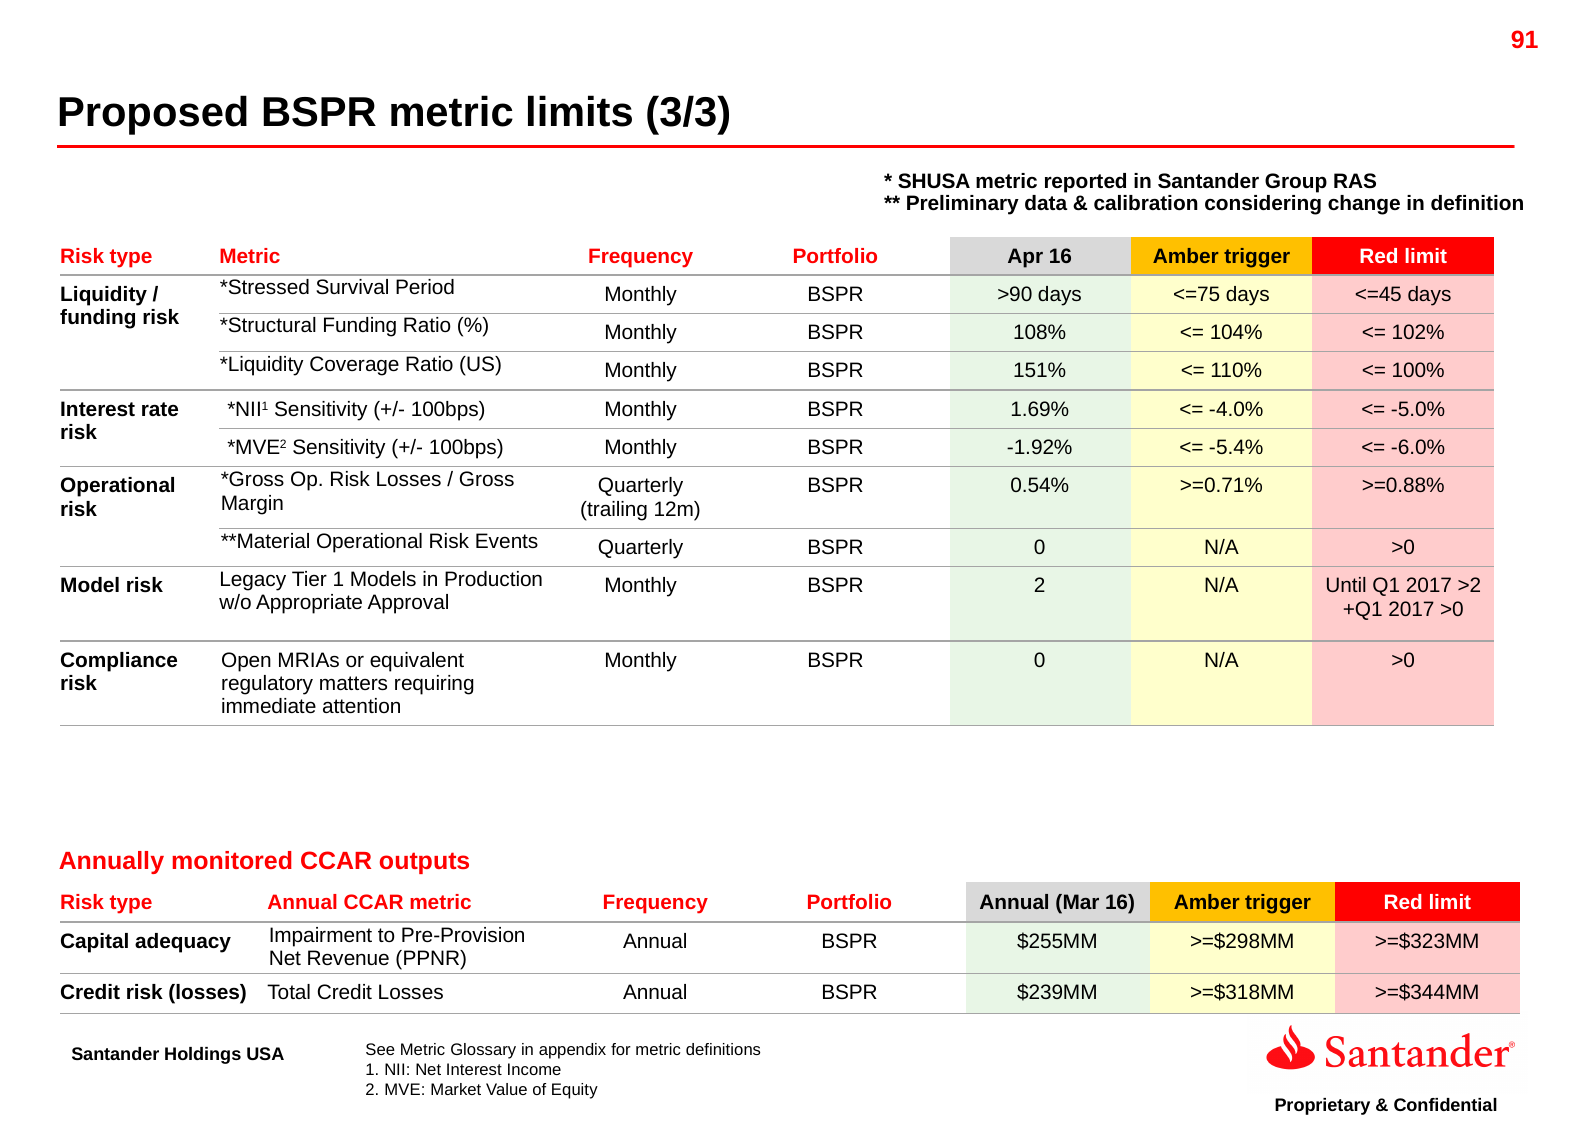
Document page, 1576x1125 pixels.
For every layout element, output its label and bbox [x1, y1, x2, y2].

table_cell [60, 923, 963, 973]
table_cell [60, 642, 947, 725]
table_cell [966, 974, 1520, 1013]
text_box [365, 1038, 1186, 1099]
table_cell [950, 276, 1494, 313]
table_cell [950, 567, 1494, 640]
table_header [950, 237, 1494, 274]
table_cell [60, 276, 947, 389]
table_cell [60, 467, 947, 566]
table_cell [950, 529, 1494, 566]
text_box [58, 844, 472, 875]
table_cell [60, 974, 963, 1013]
table_cell [950, 391, 1494, 428]
table_cell [950, 429, 1494, 466]
table_cell [60, 391, 947, 466]
table_cell [950, 314, 1494, 351]
table_cell [966, 923, 1520, 973]
table_cell [950, 467, 1494, 528]
table_cell [950, 352, 1494, 389]
picture [1247, 1011, 1528, 1094]
table_cell [60, 567, 947, 640]
table_header [60, 237, 947, 274]
list [57, 74, 1479, 146]
table_header [60, 882, 963, 921]
table_header [966, 882, 1520, 921]
table_cell [950, 642, 1494, 725]
text_box [869, 163, 1540, 222]
